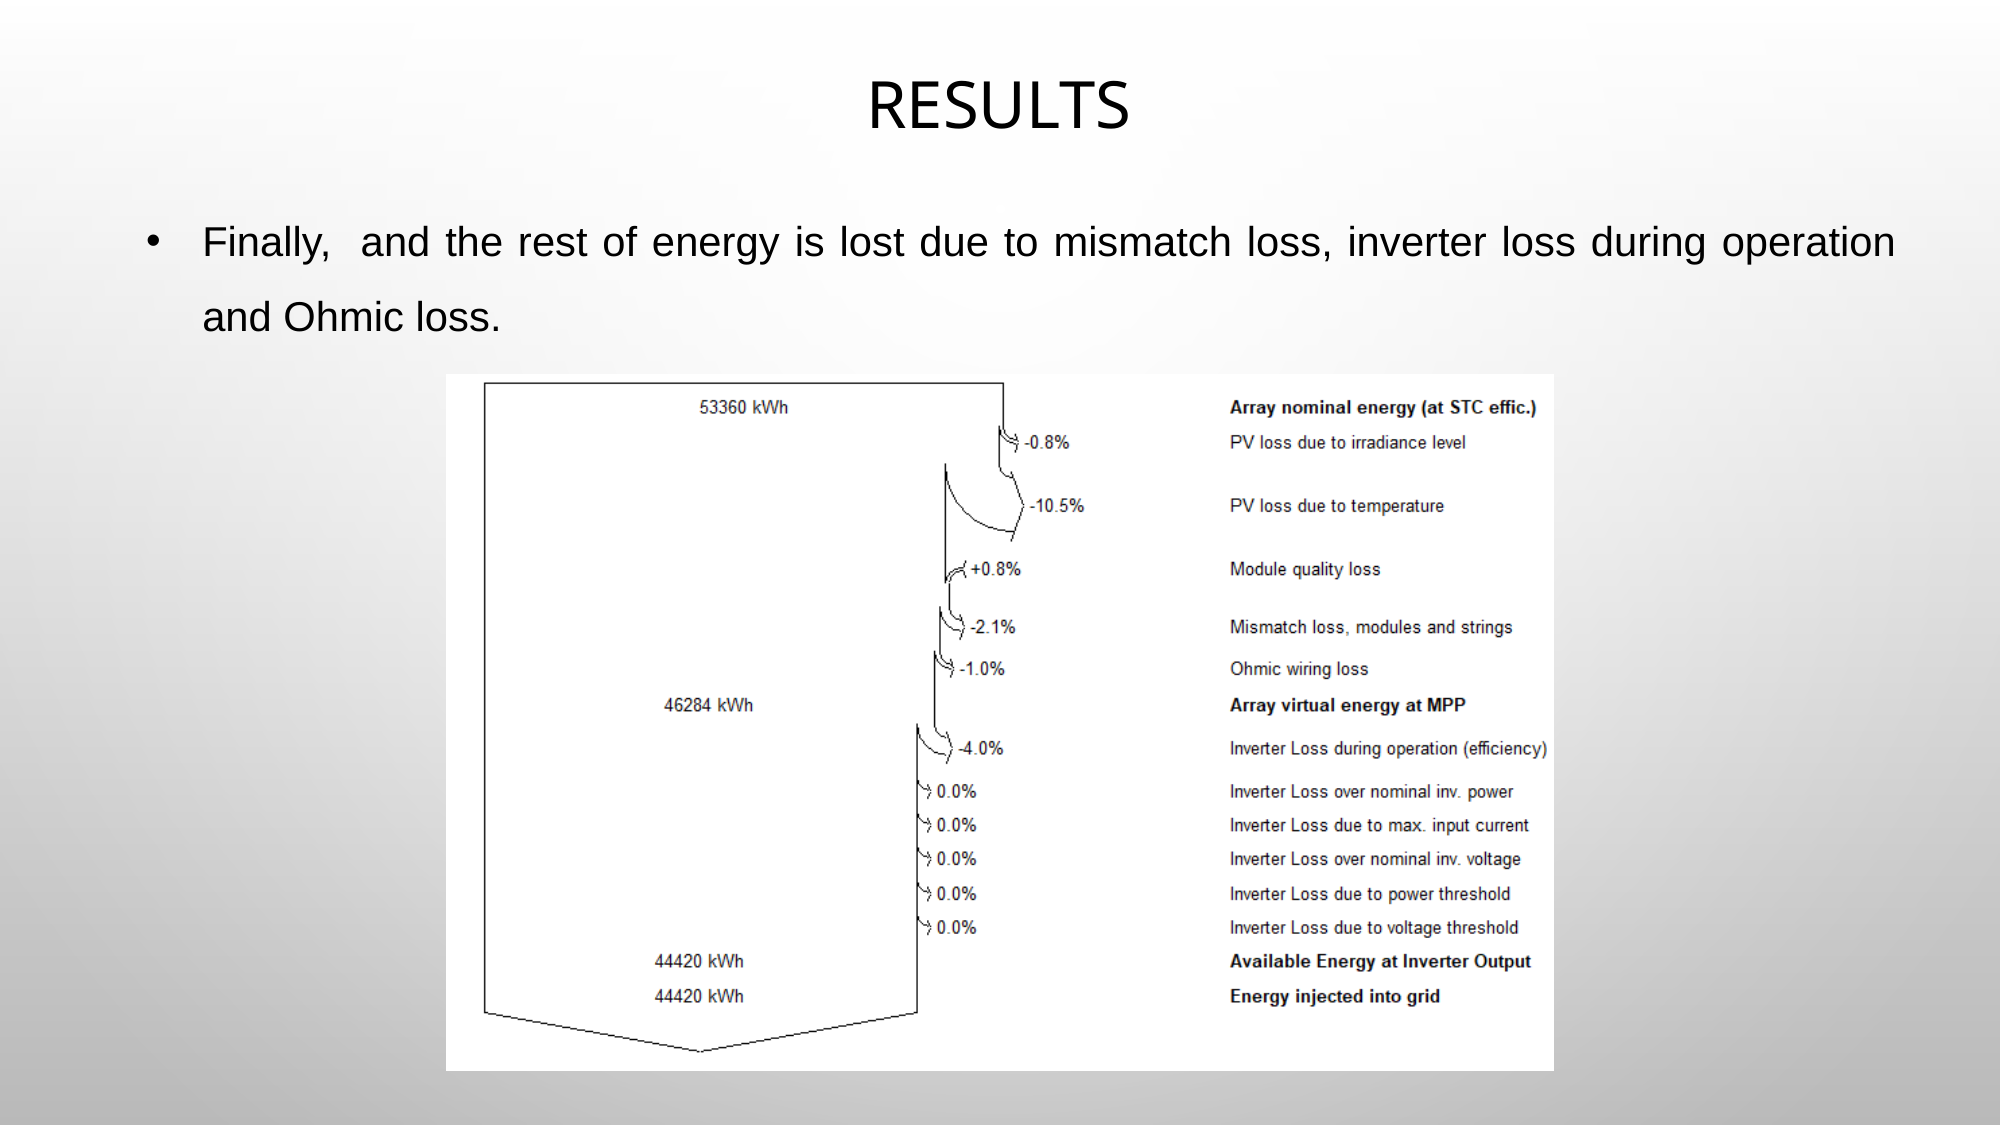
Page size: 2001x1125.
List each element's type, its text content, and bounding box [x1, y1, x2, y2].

picture [0, 0, 2000, 1125]
title results [851, 38, 1149, 149]
